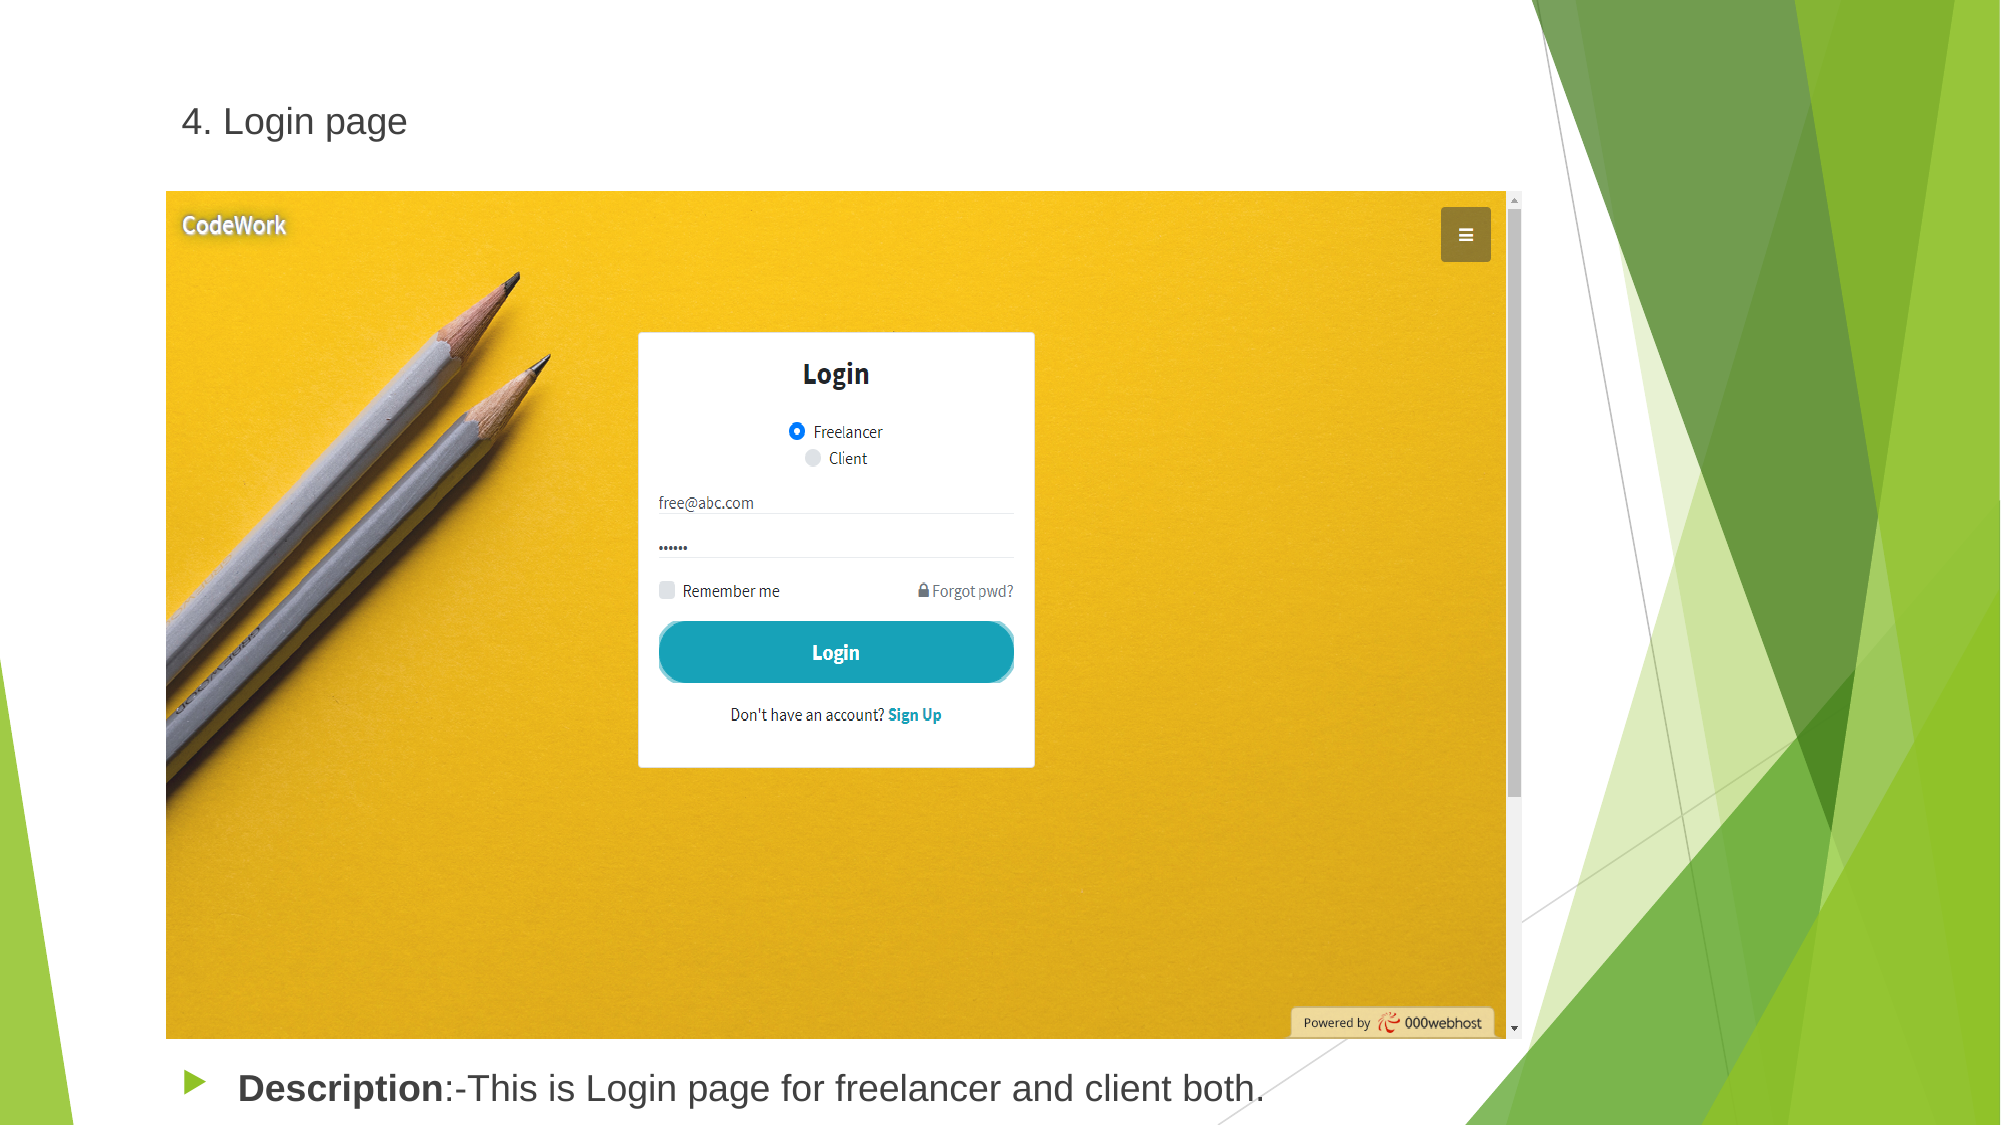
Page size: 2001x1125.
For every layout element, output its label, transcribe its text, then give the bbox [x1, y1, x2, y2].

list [166, 191, 1522, 1039]
text_box Description:-This is Login page for freelancer and client both. [166, 1056, 1522, 1125]
text_box 4. Login page [166, 89, 1264, 155]
